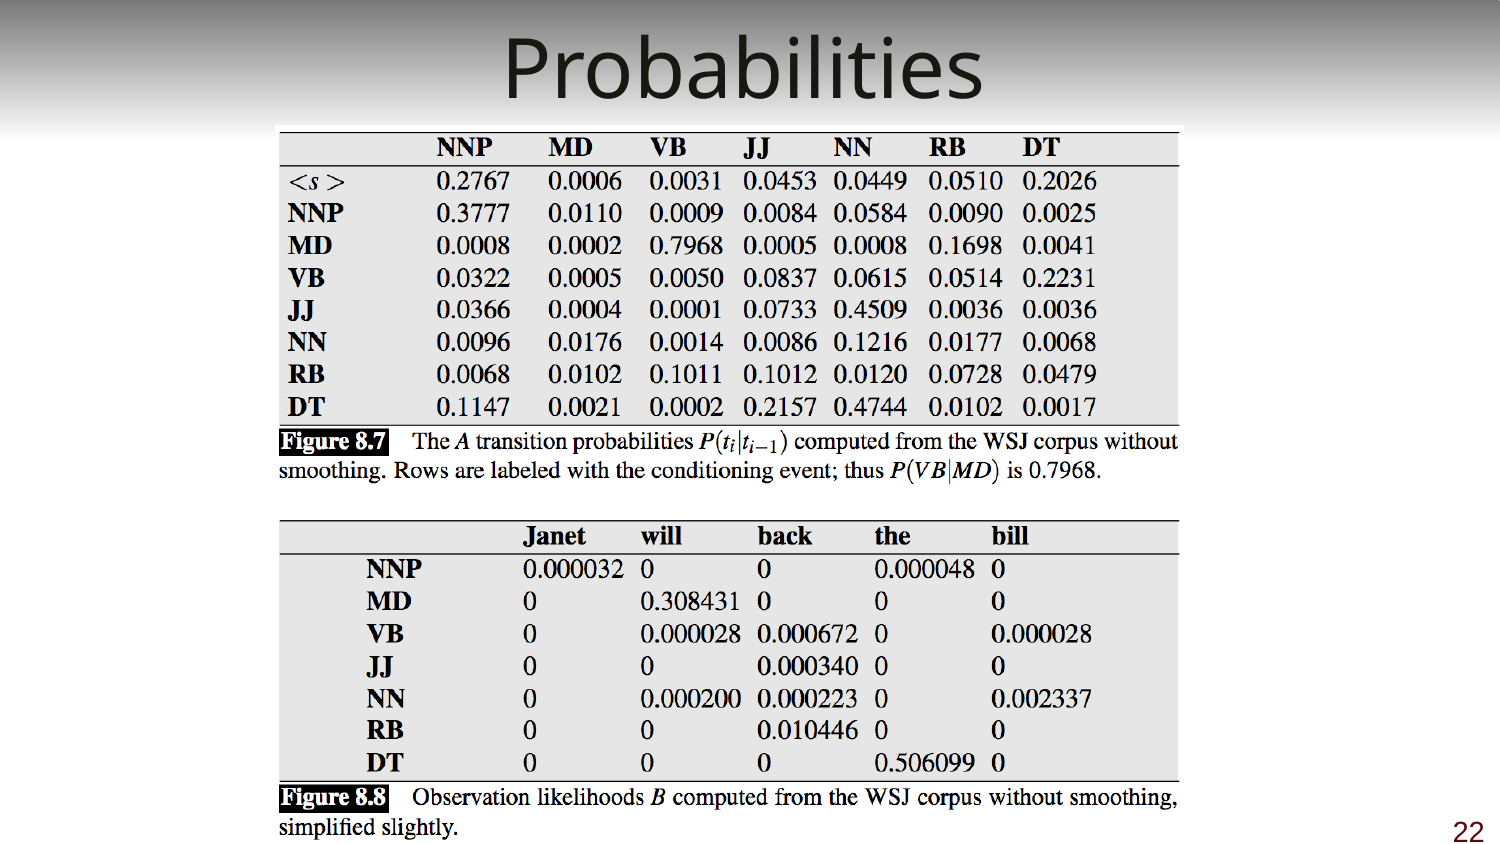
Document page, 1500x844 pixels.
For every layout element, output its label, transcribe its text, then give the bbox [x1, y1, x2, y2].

title Probabilities [12, 0, 1475, 132]
slide_number 22 [1424, 806, 1500, 844]
picture [274, 125, 1184, 844]
